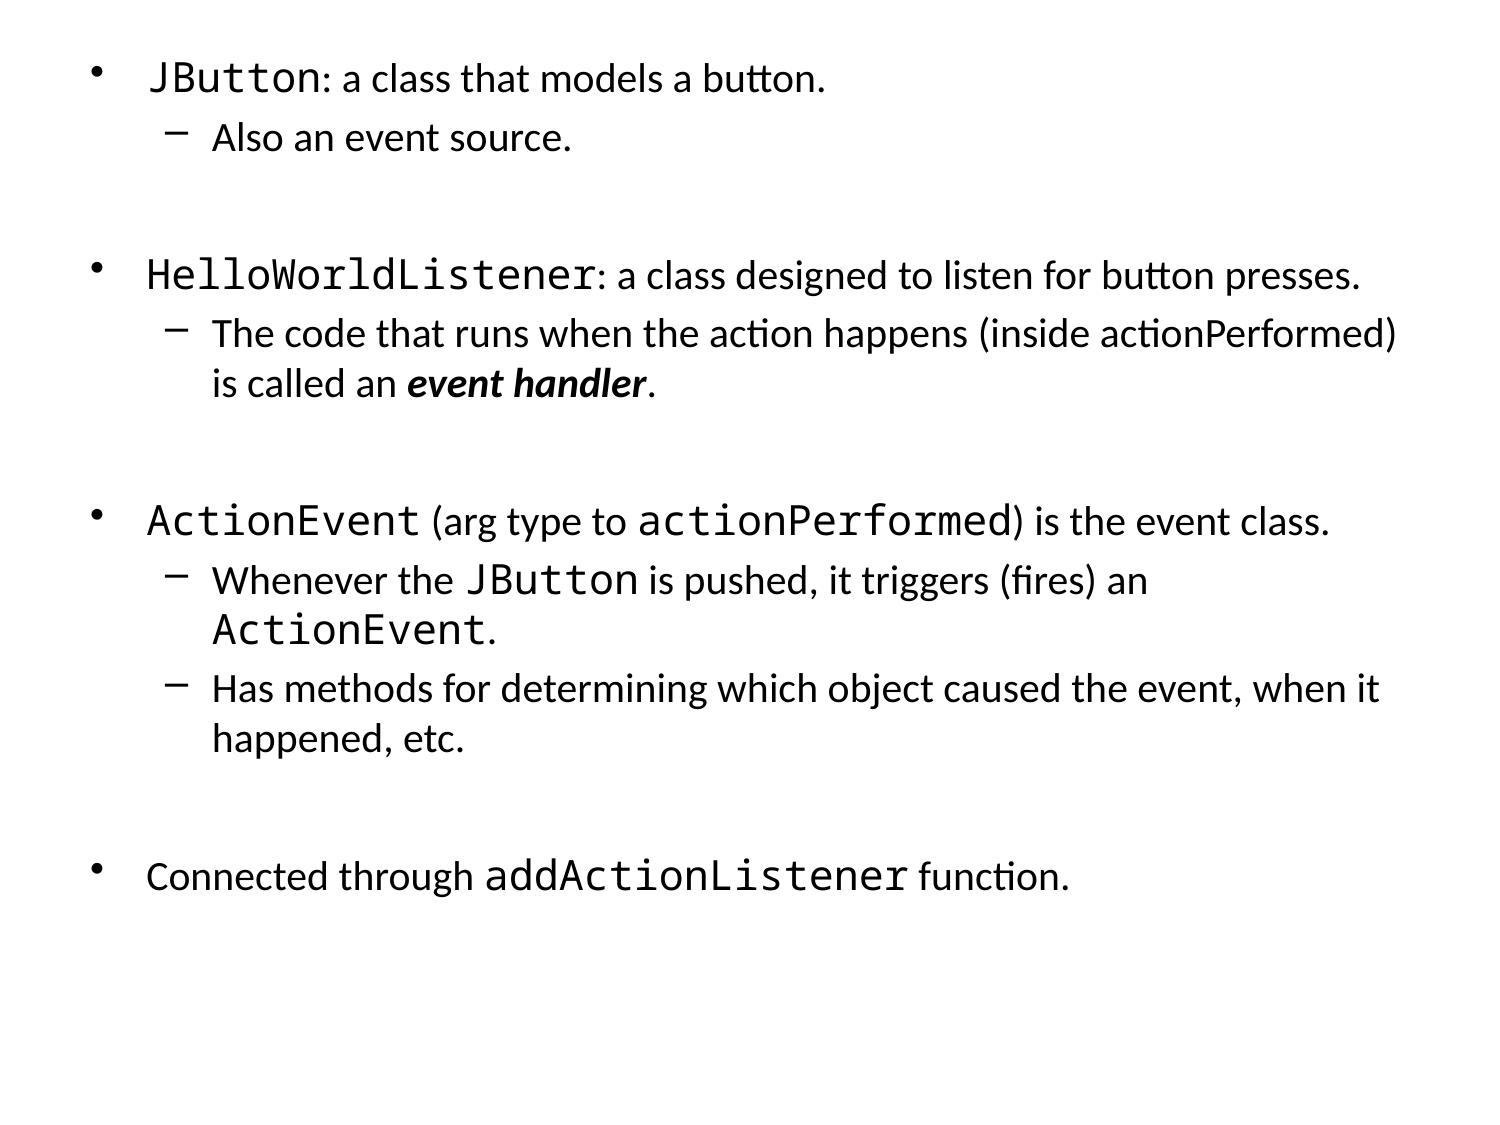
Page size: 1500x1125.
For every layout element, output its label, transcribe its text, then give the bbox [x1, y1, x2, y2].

list JButton: a class that models a button. Also an event source. HelloWorldListener: a class designed to listen for button presses. The code that runs when the action happens (inside actionPerformed) is called an event handler. ActionEvent (arg type to actionPerformed) is the event class. Whenever the JButton is pushed, it triggers (fires) an ActionEvent. Has methods for determining which object caused the event, when it happened, etc. Connected through addActionListener function. [74, 43, 1426, 1006]
